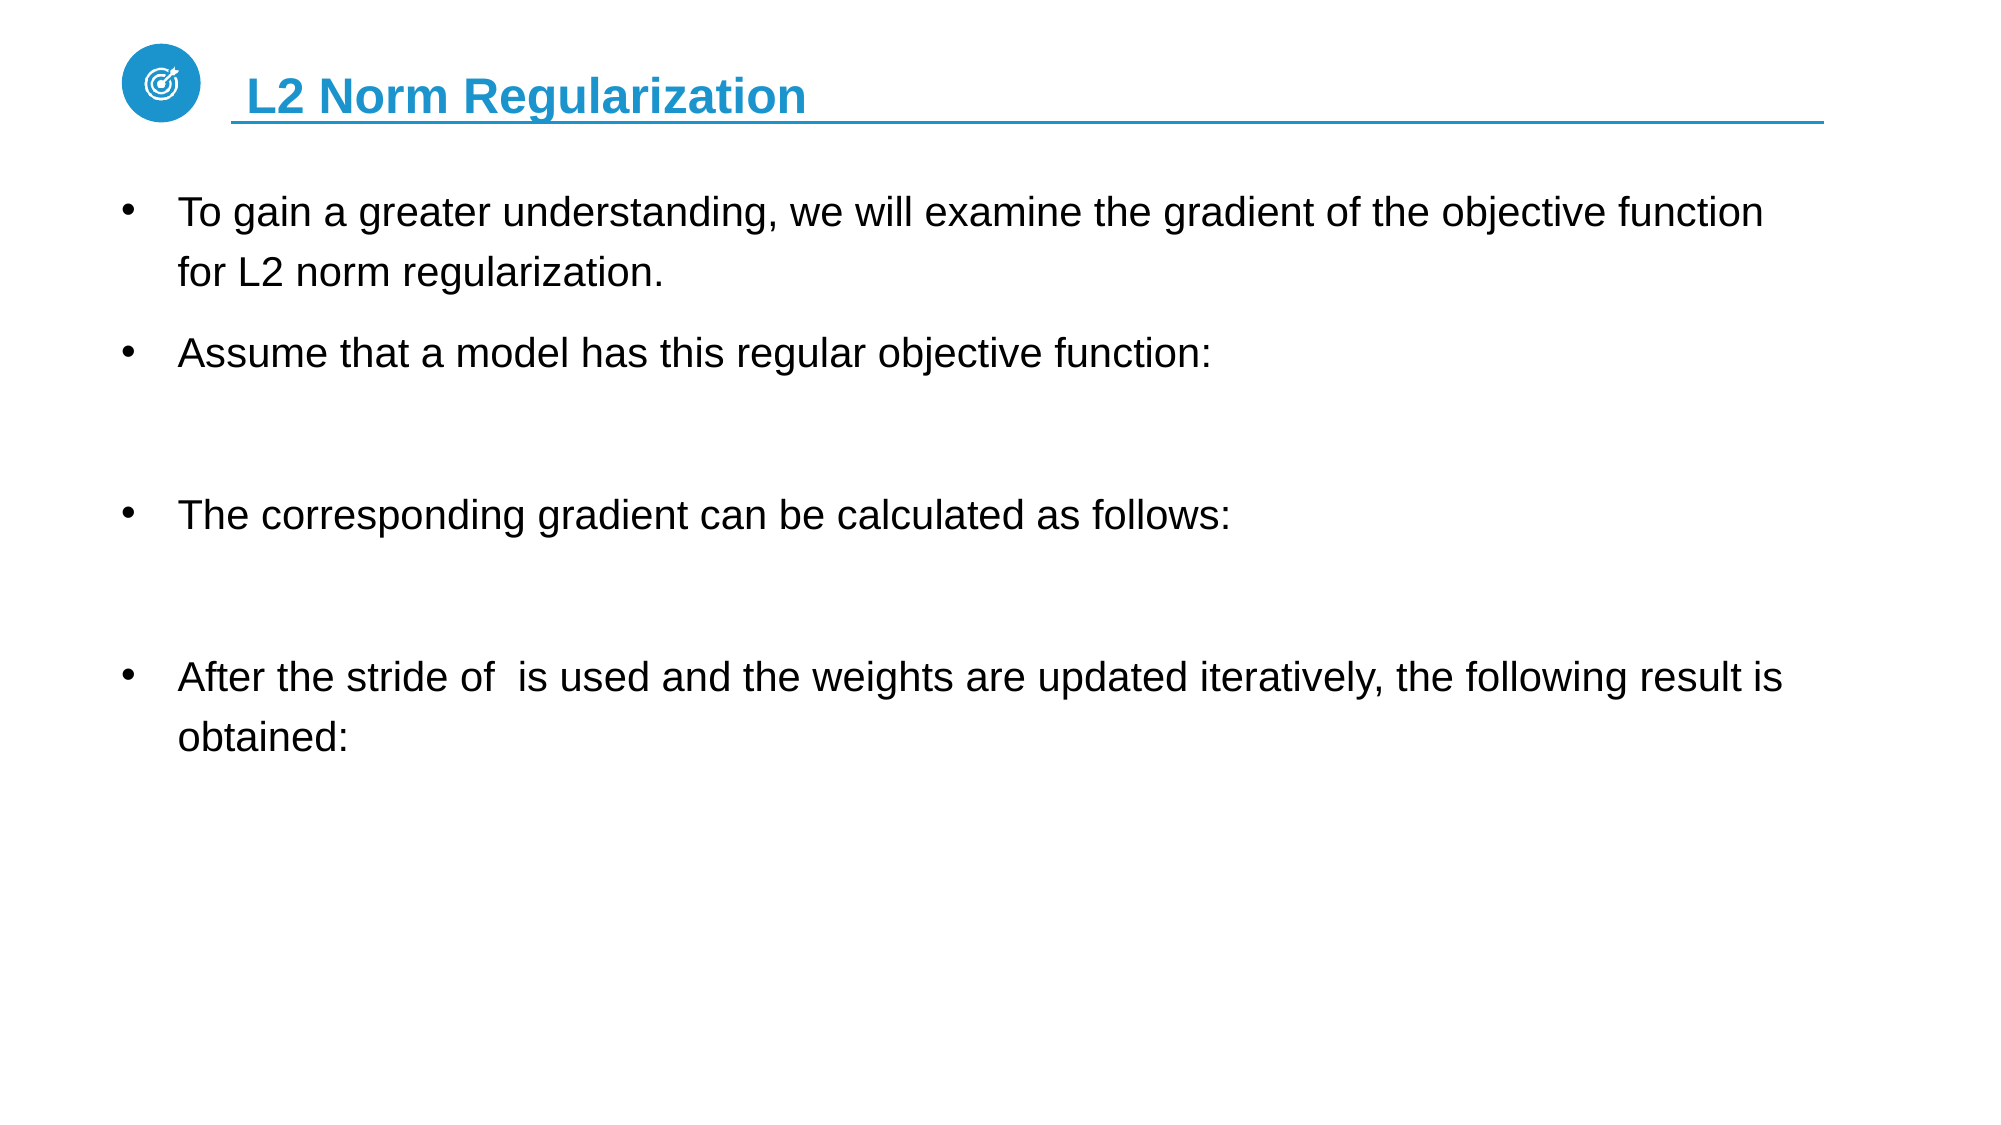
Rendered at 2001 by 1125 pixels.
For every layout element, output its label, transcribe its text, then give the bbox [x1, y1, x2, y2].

picture [140, 62, 183, 104]
title L2 Norm Regularization [231, 73, 1825, 122]
